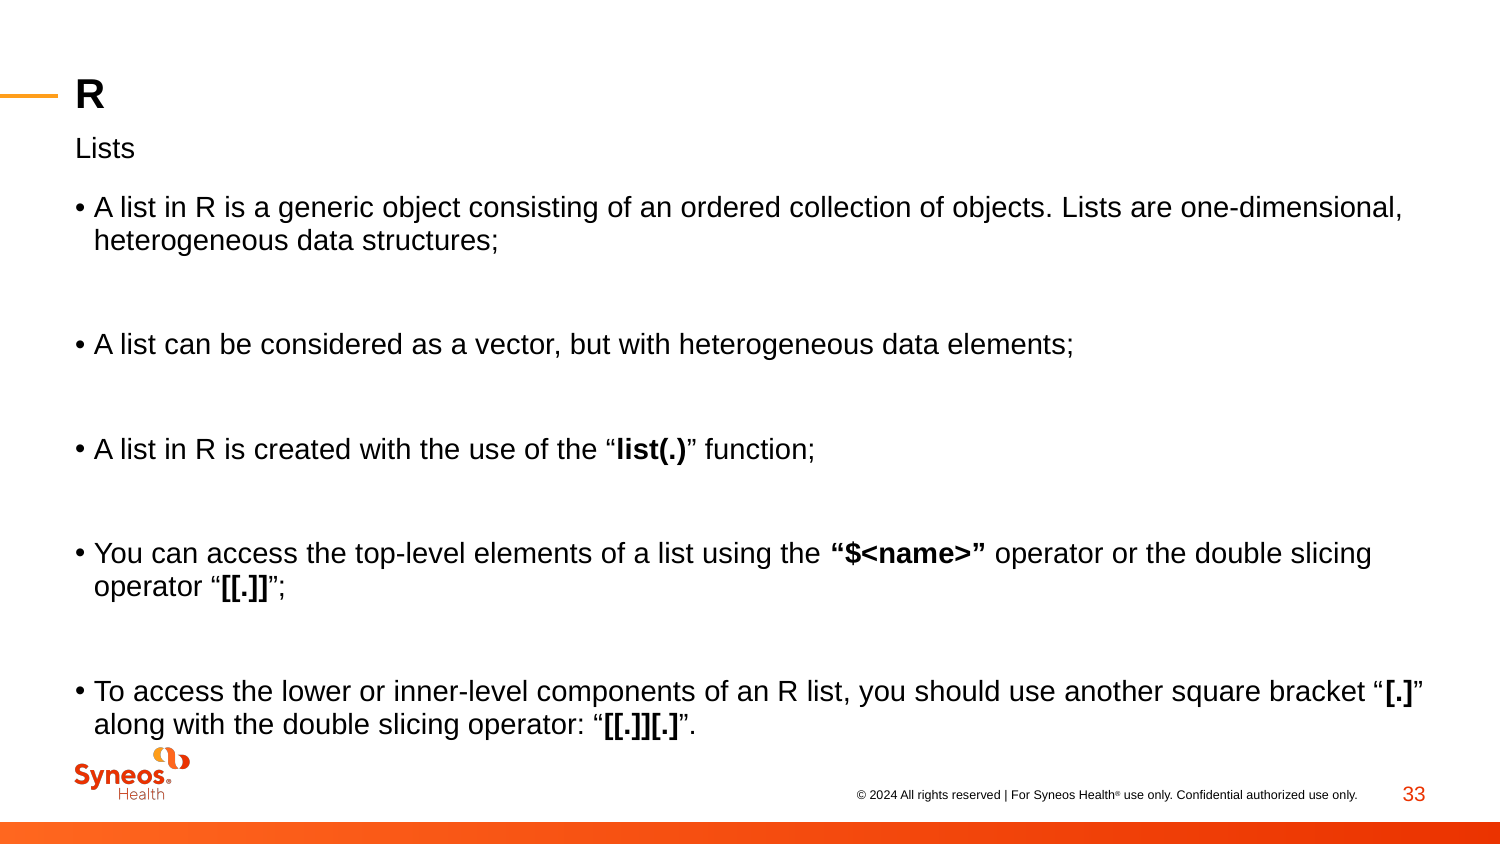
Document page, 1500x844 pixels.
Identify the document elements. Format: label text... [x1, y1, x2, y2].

title R [75, 58, 1425, 118]
list Lists [75, 124, 1425, 163]
list A list in R is a generic object consisting of an ordered collection of objects. Lists are one-dimensional, heterogeneous data structures; A list can be considered as a vector, but with heterogeneous data elements; A list in R is created with the use of the “list(.)” function; You can access the top-level elements of a list using the “$<name>” operator or the double slicing operator “[[.]]”; To access the lower or inner-level components of an R list, you should use another square bracket “[.]” along with the double slicing operator: “[[.]][.]”. [75, 191, 1425, 710]
picture [70, 743, 194, 804]
